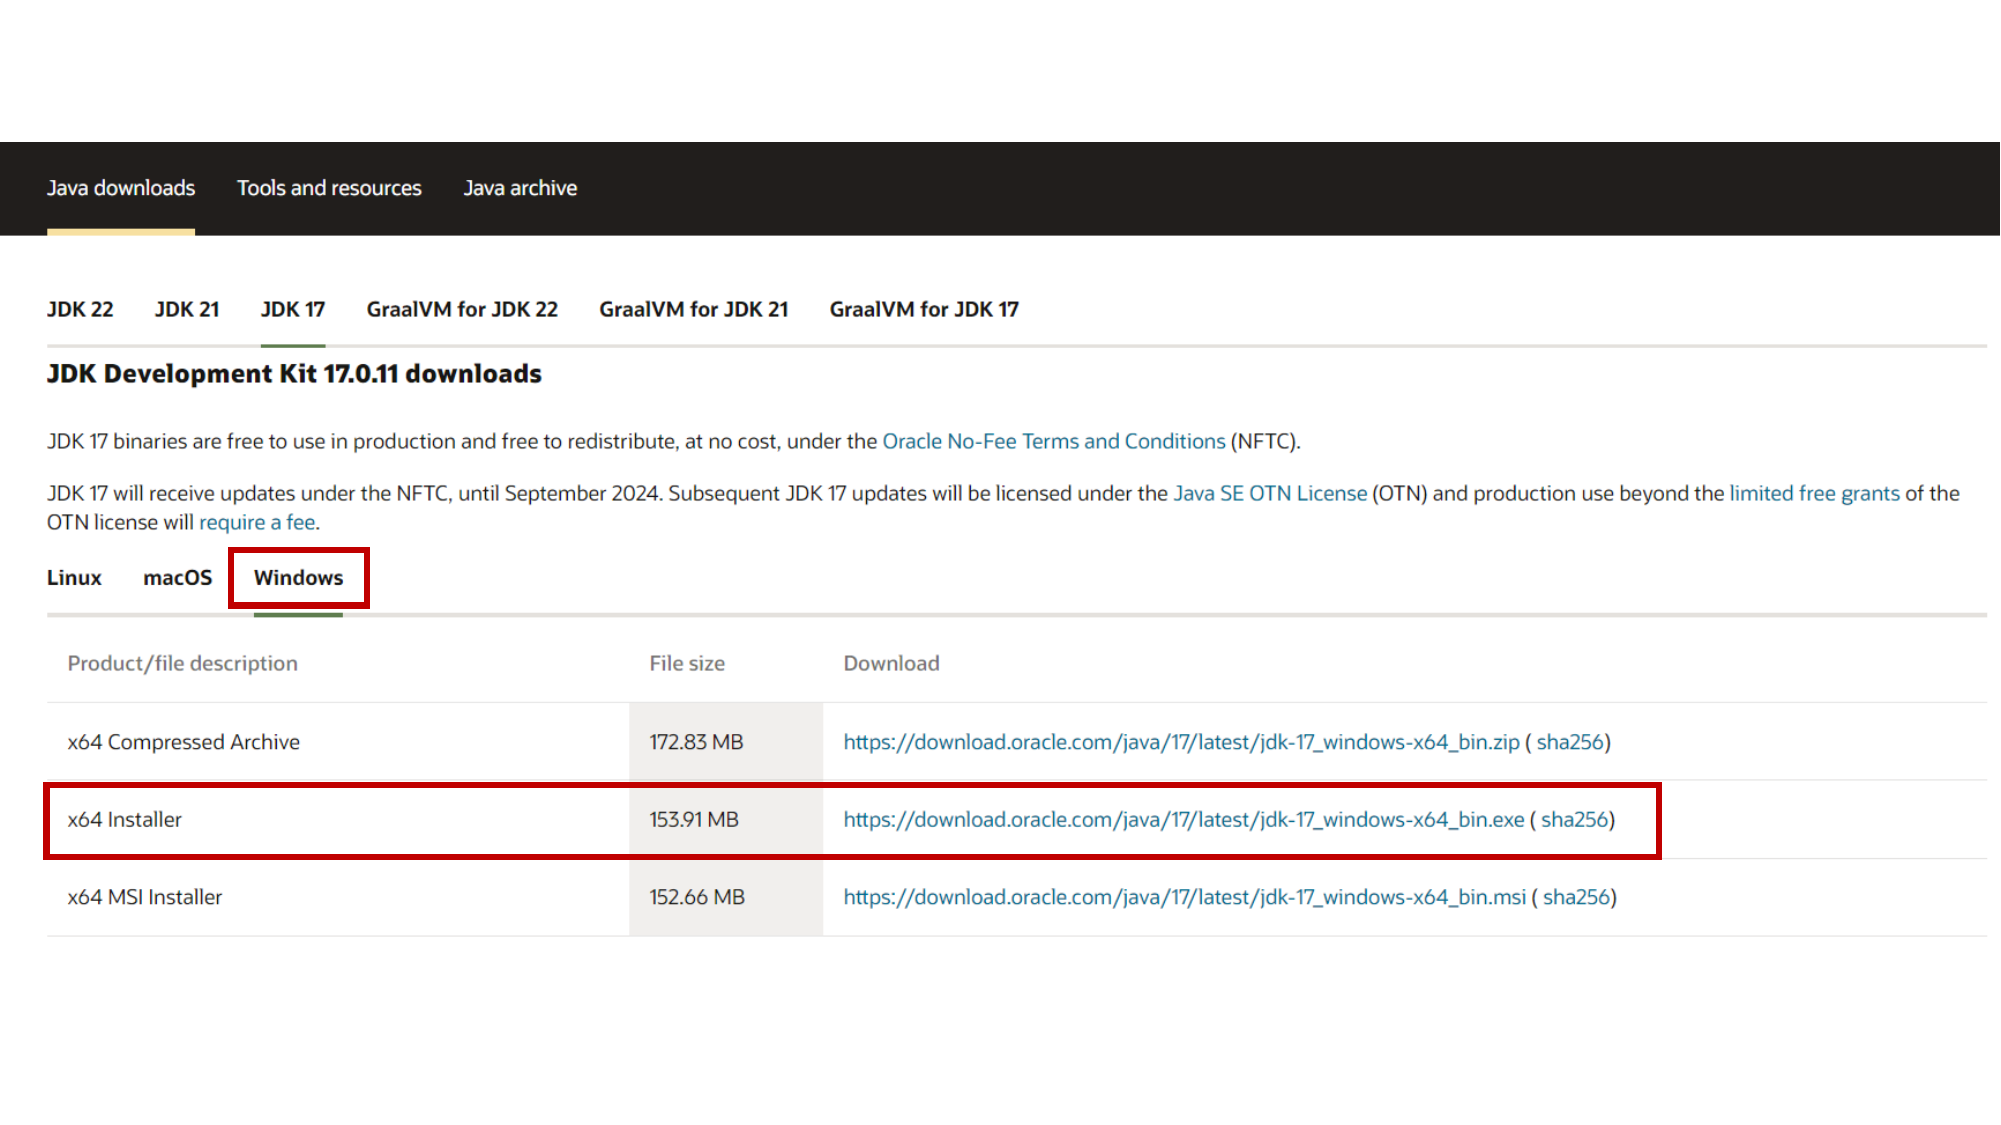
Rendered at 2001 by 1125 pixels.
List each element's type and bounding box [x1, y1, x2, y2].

picture [0, 142, 2000, 983]
